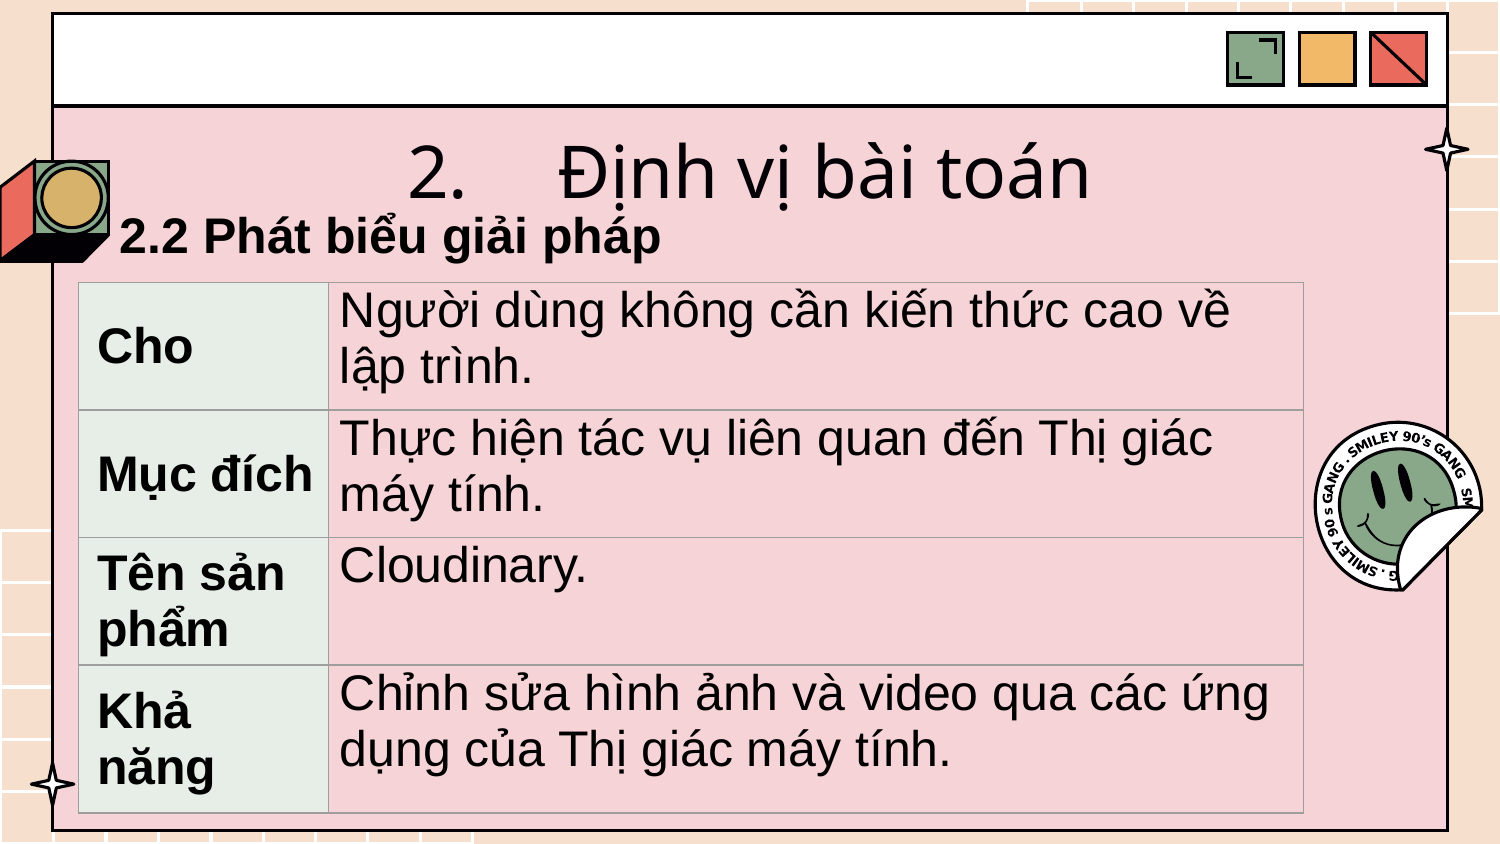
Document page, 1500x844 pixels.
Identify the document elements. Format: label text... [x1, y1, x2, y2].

table_header Cho [79, 283, 328, 409]
title 2. Định vị bài toán [118, 110, 1382, 205]
text_box 2.2 Phát biểu giải pháp [30, 230, 1500, 271]
table_header Người dùng không cần kiến thức cao về lập trình. [329, 283, 1303, 409]
table_cell Thực hiện tác vụ liên quan đến Thị giác máy tính. [329, 411, 1303, 537]
table_cell Mục đích [79, 411, 328, 537]
table_cell Khả năng [79, 666, 328, 812]
table_cell Tên sản phẩm [79, 538, 328, 664]
table_cell Chỉnh sửa hình ảnh và video qua các ứng dụng của Thị giác máy tính. [329, 666, 1303, 812]
table_cell Cloudinary. [329, 538, 1303, 664]
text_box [1284, 425, 1483, 593]
